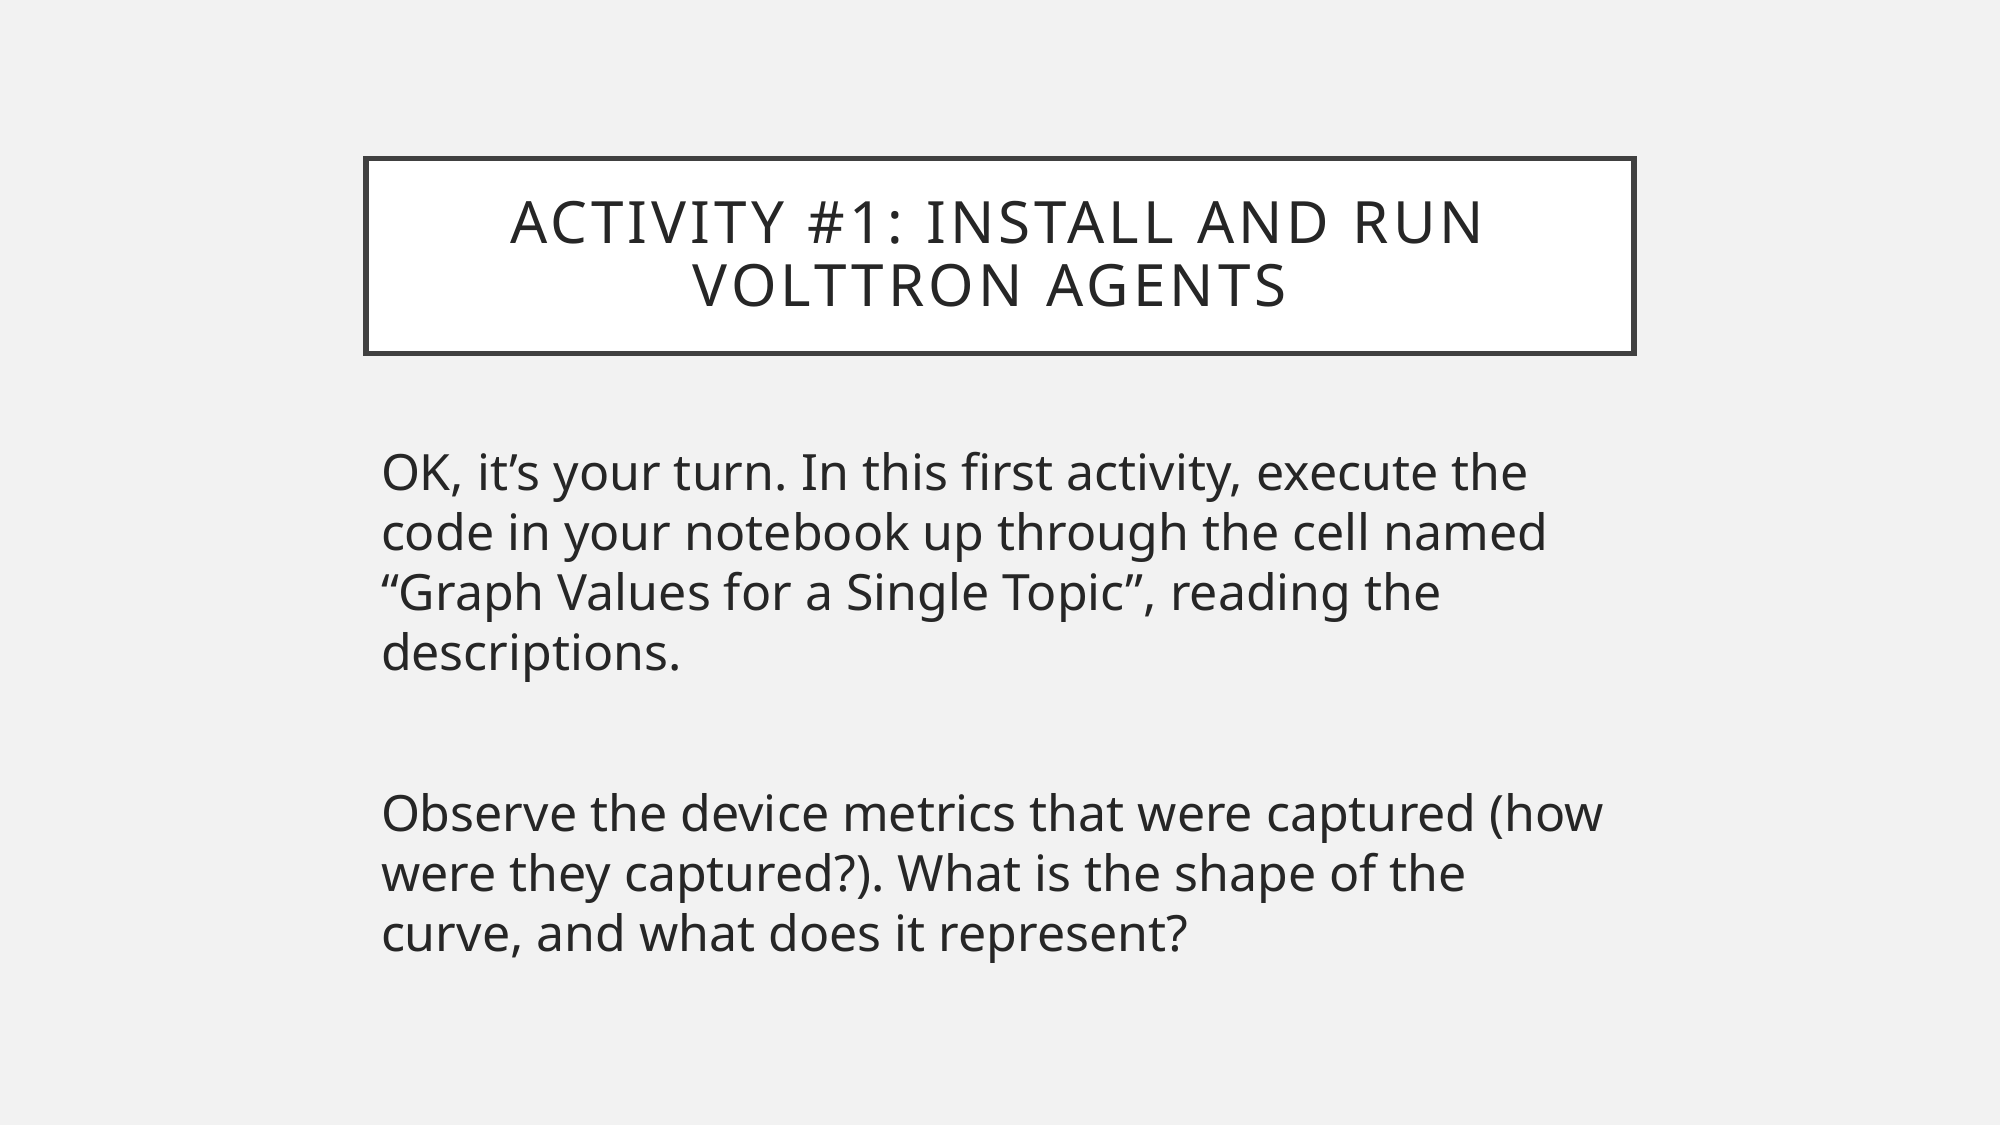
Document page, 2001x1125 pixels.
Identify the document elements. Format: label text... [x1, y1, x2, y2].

list OK, it’s your turn. In this first activity, execute the code in your notebook up through the cell named “Graph Values for a Single Topic”, reading the descriptions. Observe the device metrics that were captured (how were they captured?). What is the shape of the curve, and what does it represent? [366, 432, 1634, 942]
title Activity #1: Install and Run VOLTTRON Agents [363, 156, 1637, 356]
